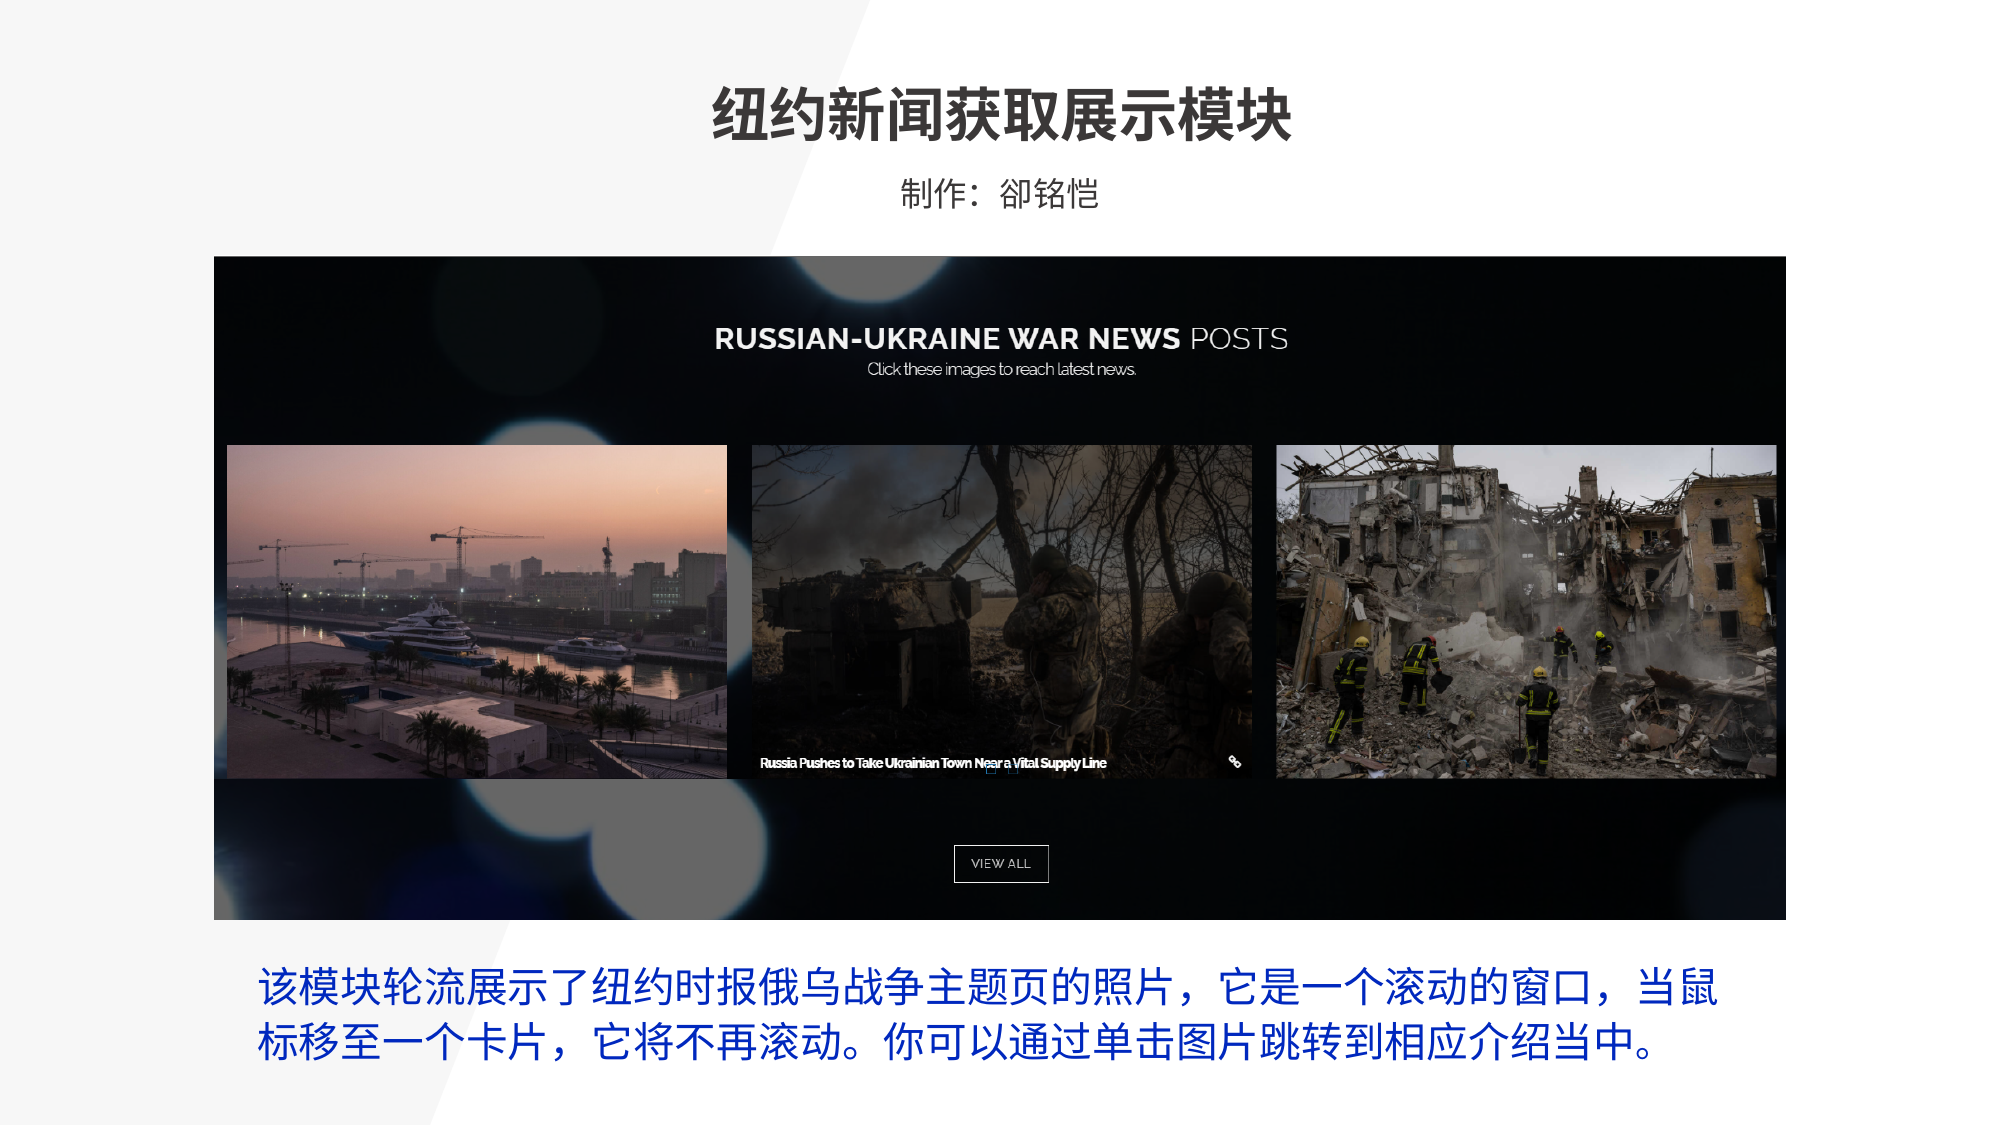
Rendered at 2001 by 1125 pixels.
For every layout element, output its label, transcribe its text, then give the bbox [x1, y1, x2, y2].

text_box 该模块轮流展示了纽约时报俄乌战争主题页的照片，它是一个滚动的窗口，当鼠标移至一个卡片，它将不再滚动。你可以通过单击图片跳转到相应介绍当中。 [242, 948, 1763, 1125]
text_box 纽约新闻获取展示模块 [375, 70, 1630, 226]
picture [214, 255, 1786, 920]
text_box 制作：卻铭恺 [885, 165, 1115, 255]
